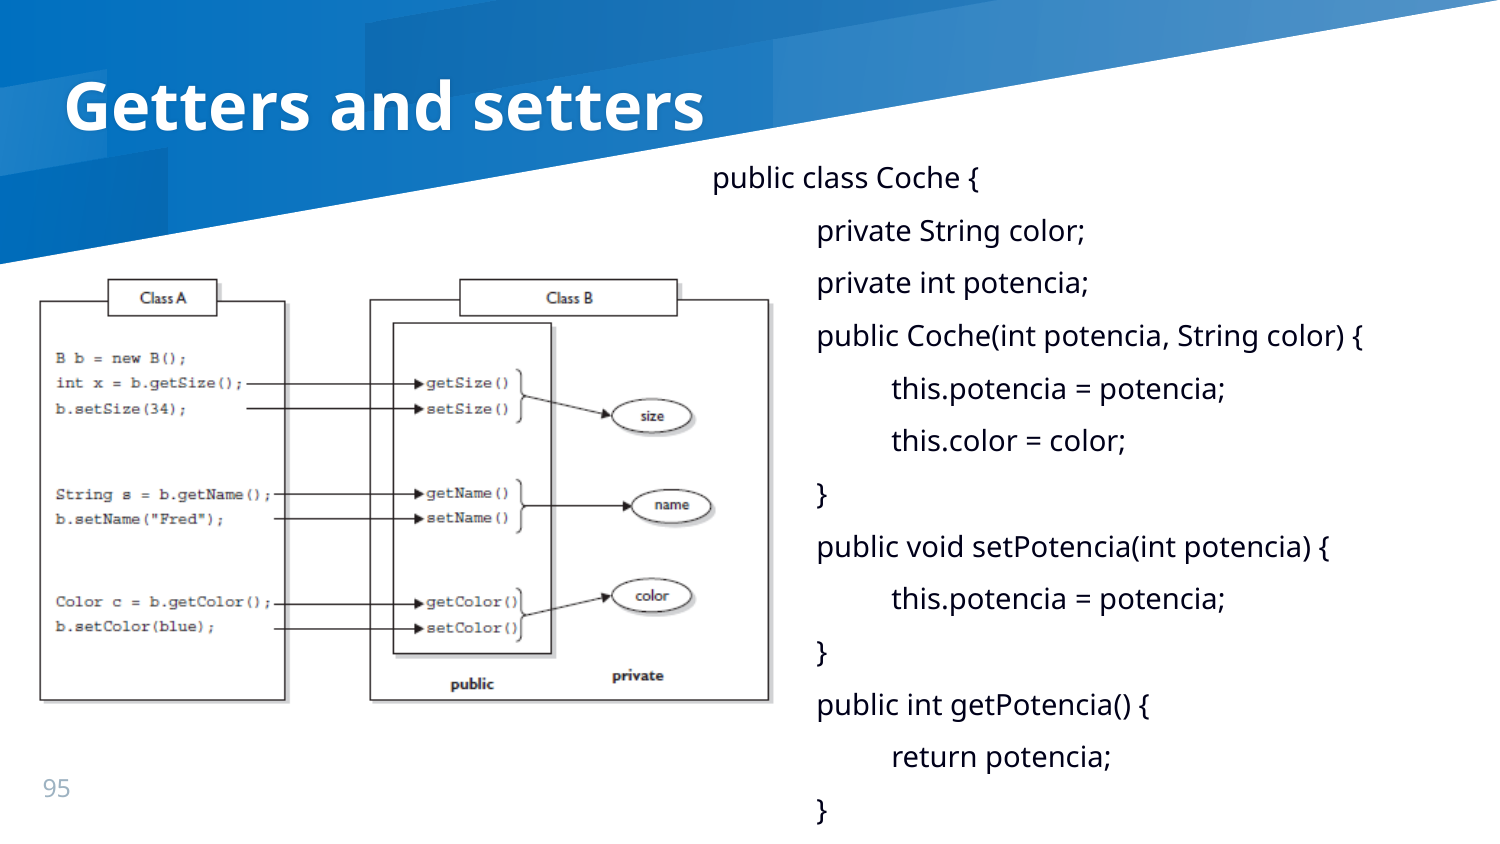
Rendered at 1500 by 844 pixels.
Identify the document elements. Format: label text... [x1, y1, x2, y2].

slide_number 95 [42, 766, 122, 807]
picture [31, 266, 791, 743]
list public class Coche { private String color; private int potencia; public Coche(int potencia, String color) { this.potencia = potencia; this.color = color; } public void setPotencia(int potencia) { this.potencia = potencia; } public int getPotencia() { return potencia; } } [712, 154, 1433, 690]
title Getters and setters [63, 22, 1121, 185]
